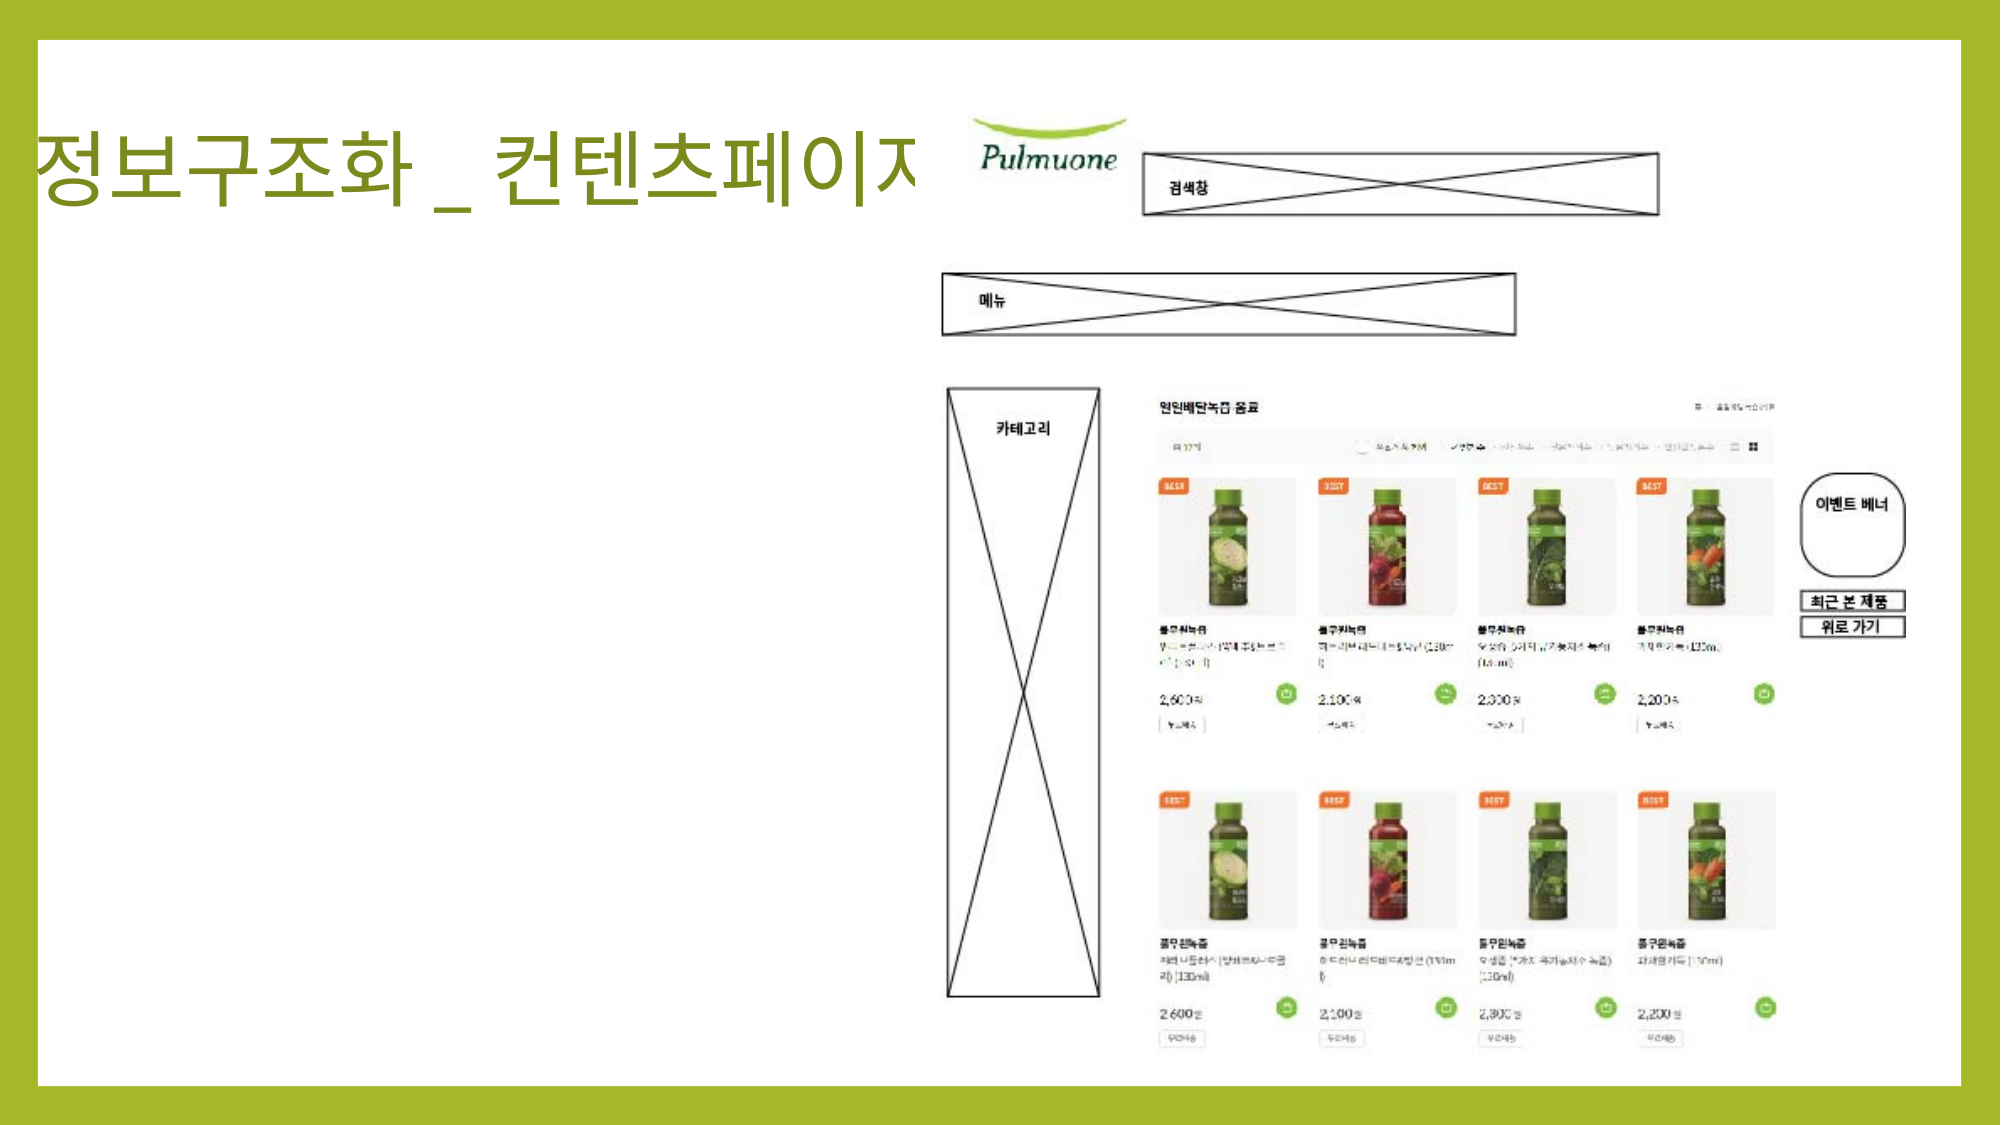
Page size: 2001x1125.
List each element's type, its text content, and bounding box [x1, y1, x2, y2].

picture [915, 61, 1906, 1056]
title 정보구조화_컨텐츠페이지 [0, 62, 912, 285]
